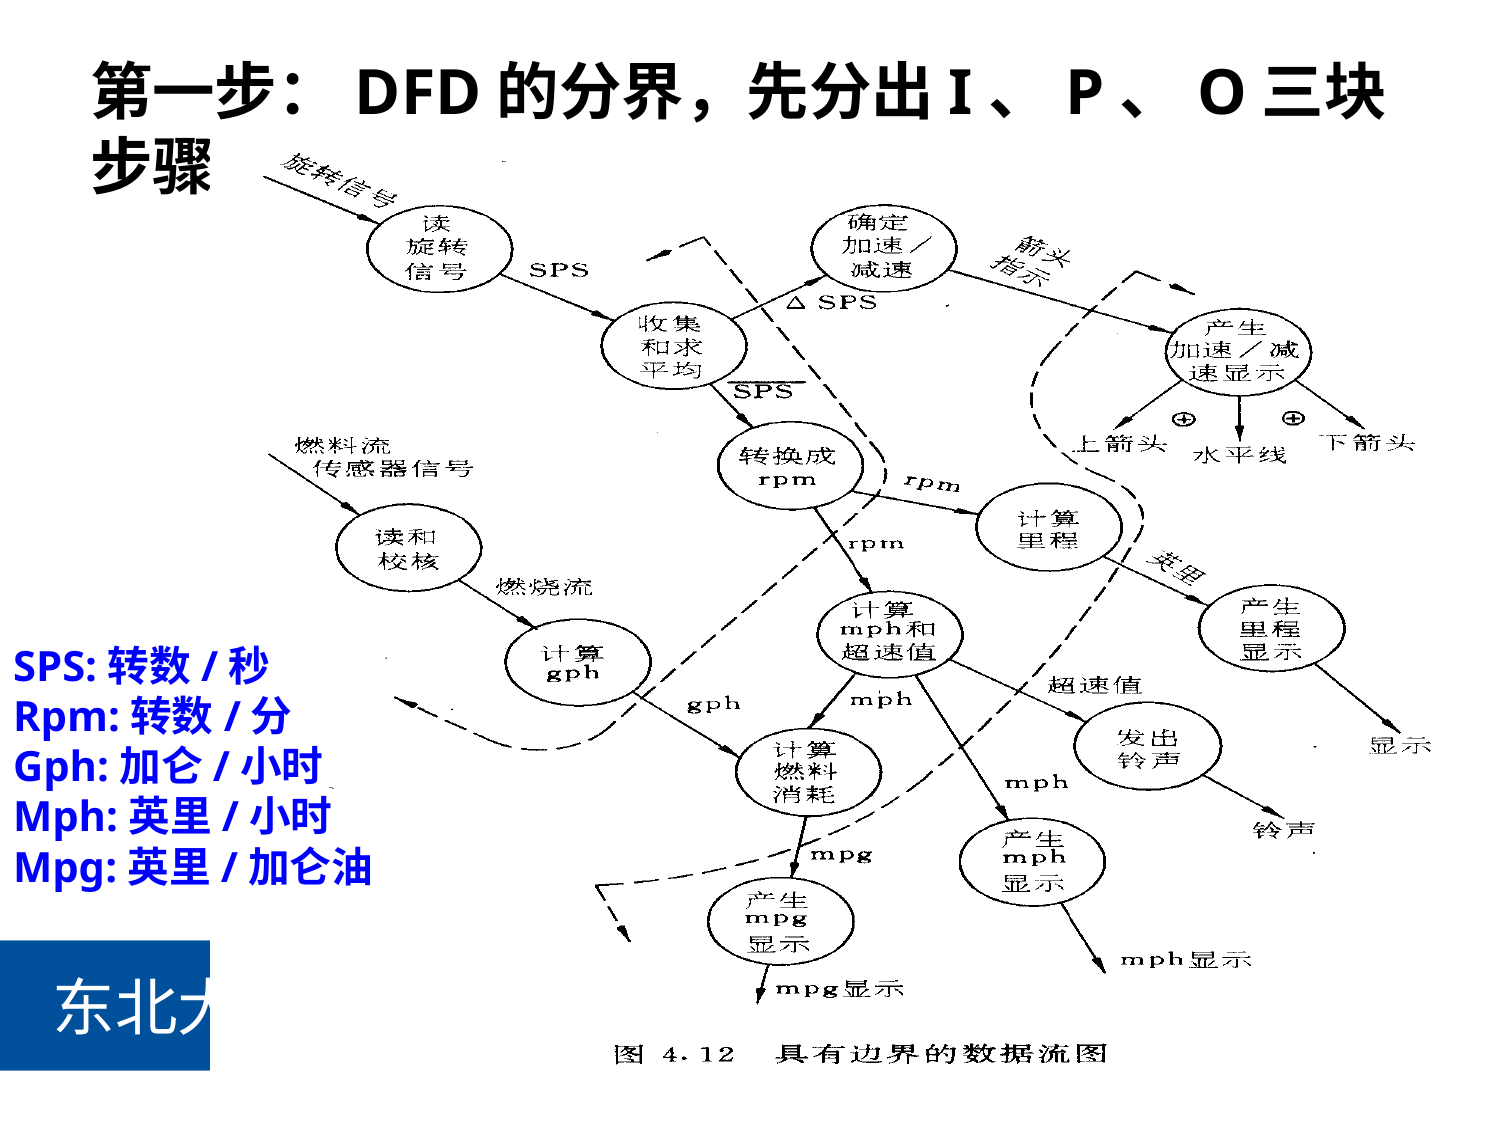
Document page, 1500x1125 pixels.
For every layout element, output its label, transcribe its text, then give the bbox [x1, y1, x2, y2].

title 第一步：DFD的分界，先分出I、P、O三块步骤 [74, 44, 1442, 153]
text_box SPS:转数/秒 Rpm:转数/分 Gph:加仑/小时 Mph:英里/小时 Mpg:英里/加仑油 [0, 632, 205, 898]
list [210, 136, 1500, 1102]
